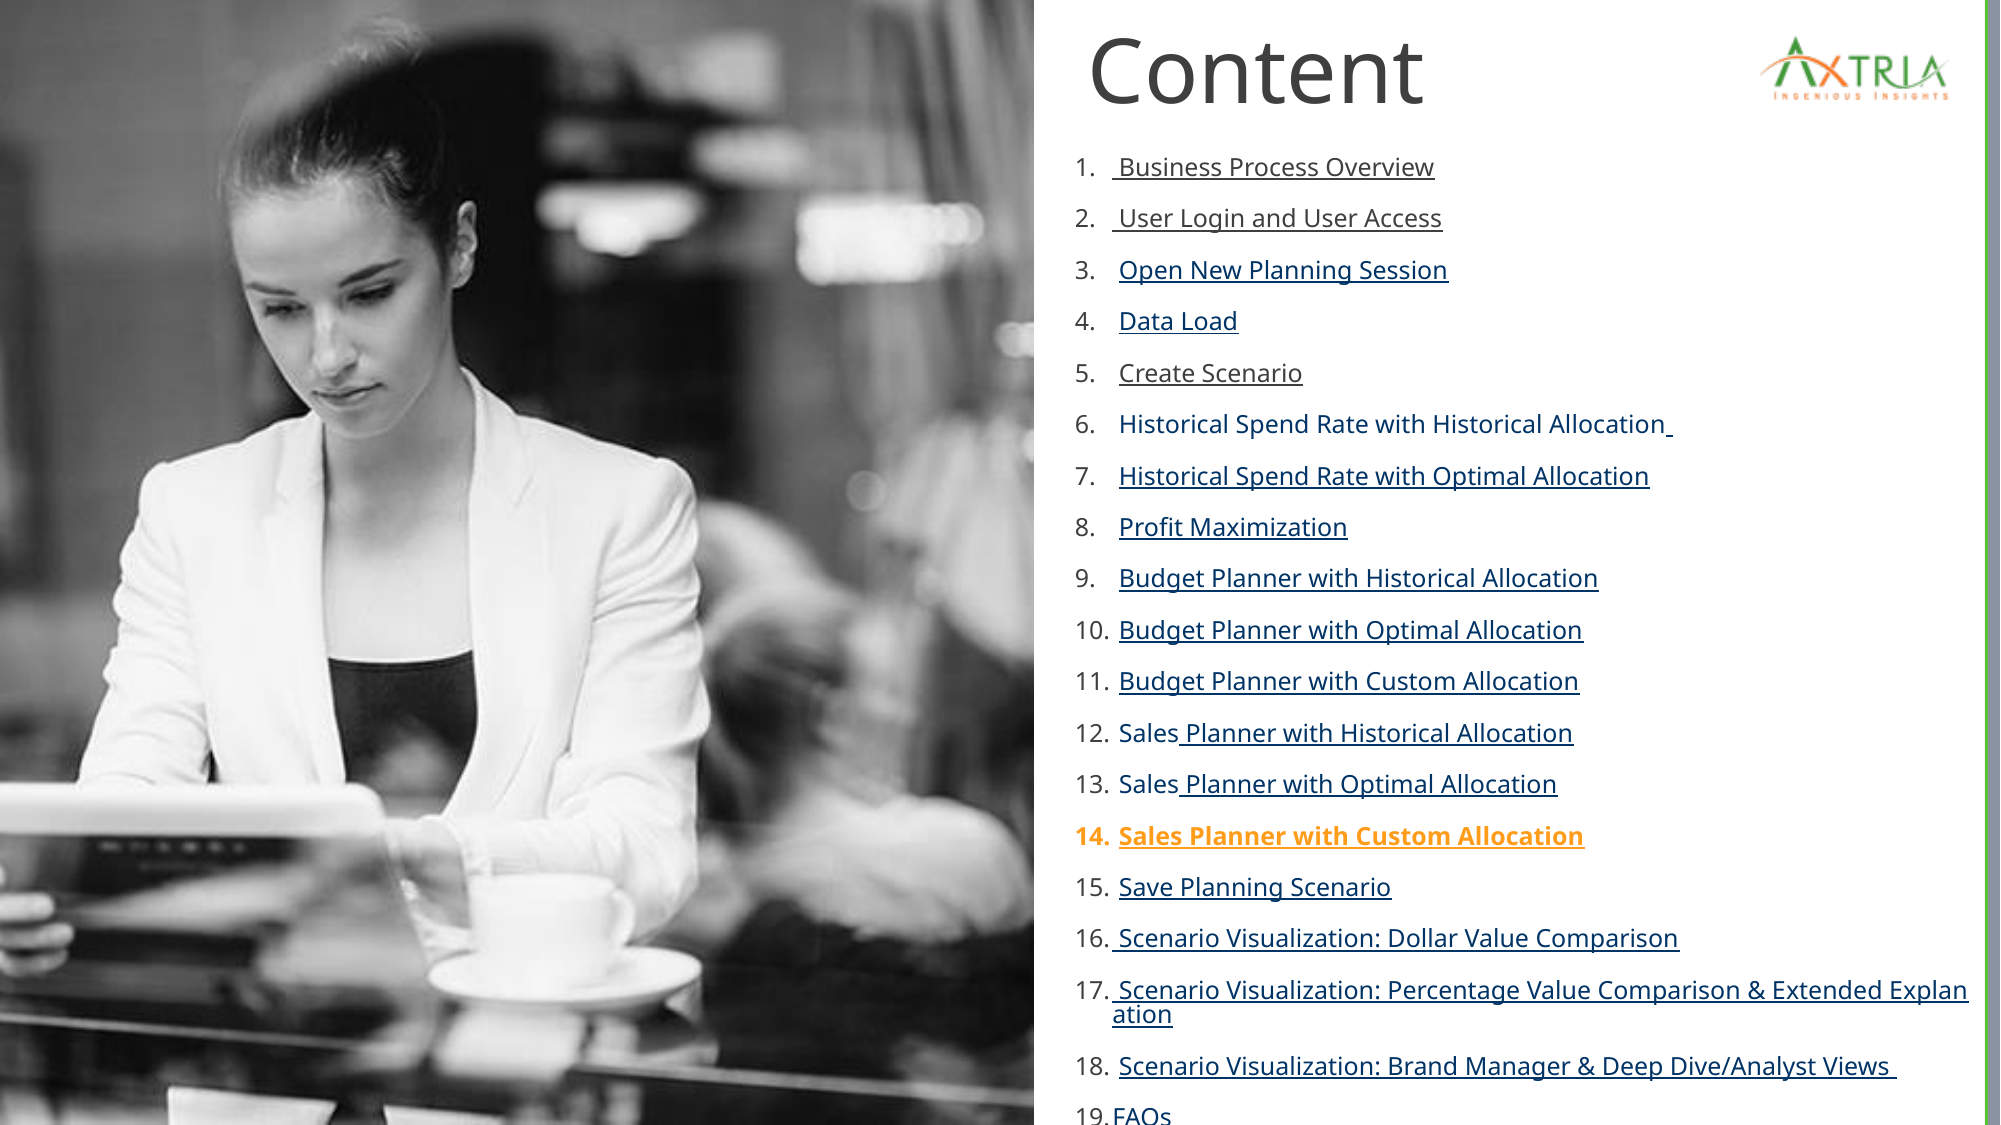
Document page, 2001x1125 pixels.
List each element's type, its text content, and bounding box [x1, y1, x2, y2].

title Content [1087, 18, 1759, 132]
picture [1759, 36, 1949, 100]
text_box [1988, 0, 2000, 1125]
picture [0, 0, 1034, 1125]
subtitle Business Process Overview User Login and User Access Open New Planning Session Data Load Create Scenario Historical Spend Rate with Historical Allocation Historical Spend Rate with Optimal Allocation Profit Maximization Budget Planner with Historical Allocation Budget Planner with Optimal Allocation Budget Planner with Custom Allocation Sales Planner with Historical Allocation Sales Planner with Optimal Allocation Sales Planner with Custom Allocation Save Planning Scenario Scenario Visualization: Dollar Value Comparison Scenario Visualization: Percentage Value Comparison & Extended Explanation Scenario Visualization: Brand Manager & Deep Dive/Analyst Views FAQs [1074, 144, 1977, 1116]
